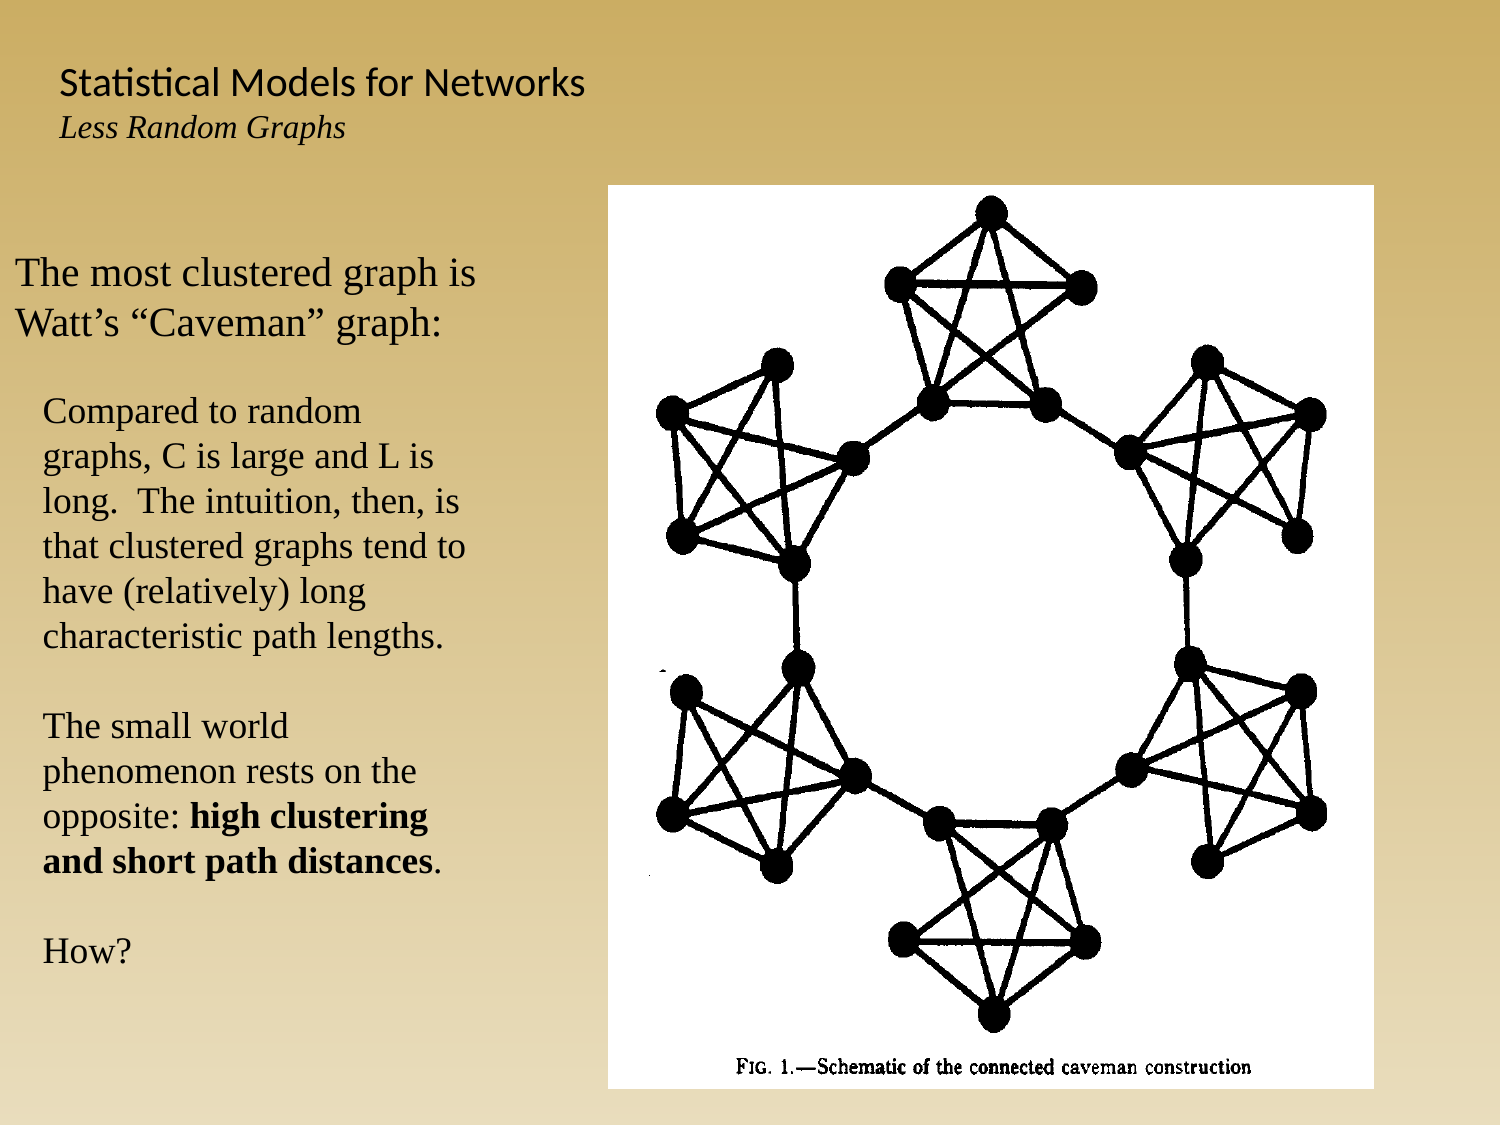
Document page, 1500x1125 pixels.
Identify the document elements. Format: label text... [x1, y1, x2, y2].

text_box Statistical Models for Networks Less Random Graphs [44, 47, 601, 153]
text_box Compared to random graphs, C is large and L is long. The intuition, then, is that clustered graphs tend to have (relatively) long characteristic path lengths. The small world phenomenon rests on the opposite: high clustering and short path distances. How? [27, 379, 487, 979]
picture [608, 185, 1374, 1090]
text_box The most clustered graph is Watt’s “Caveman” graph: [0, 237, 555, 353]
